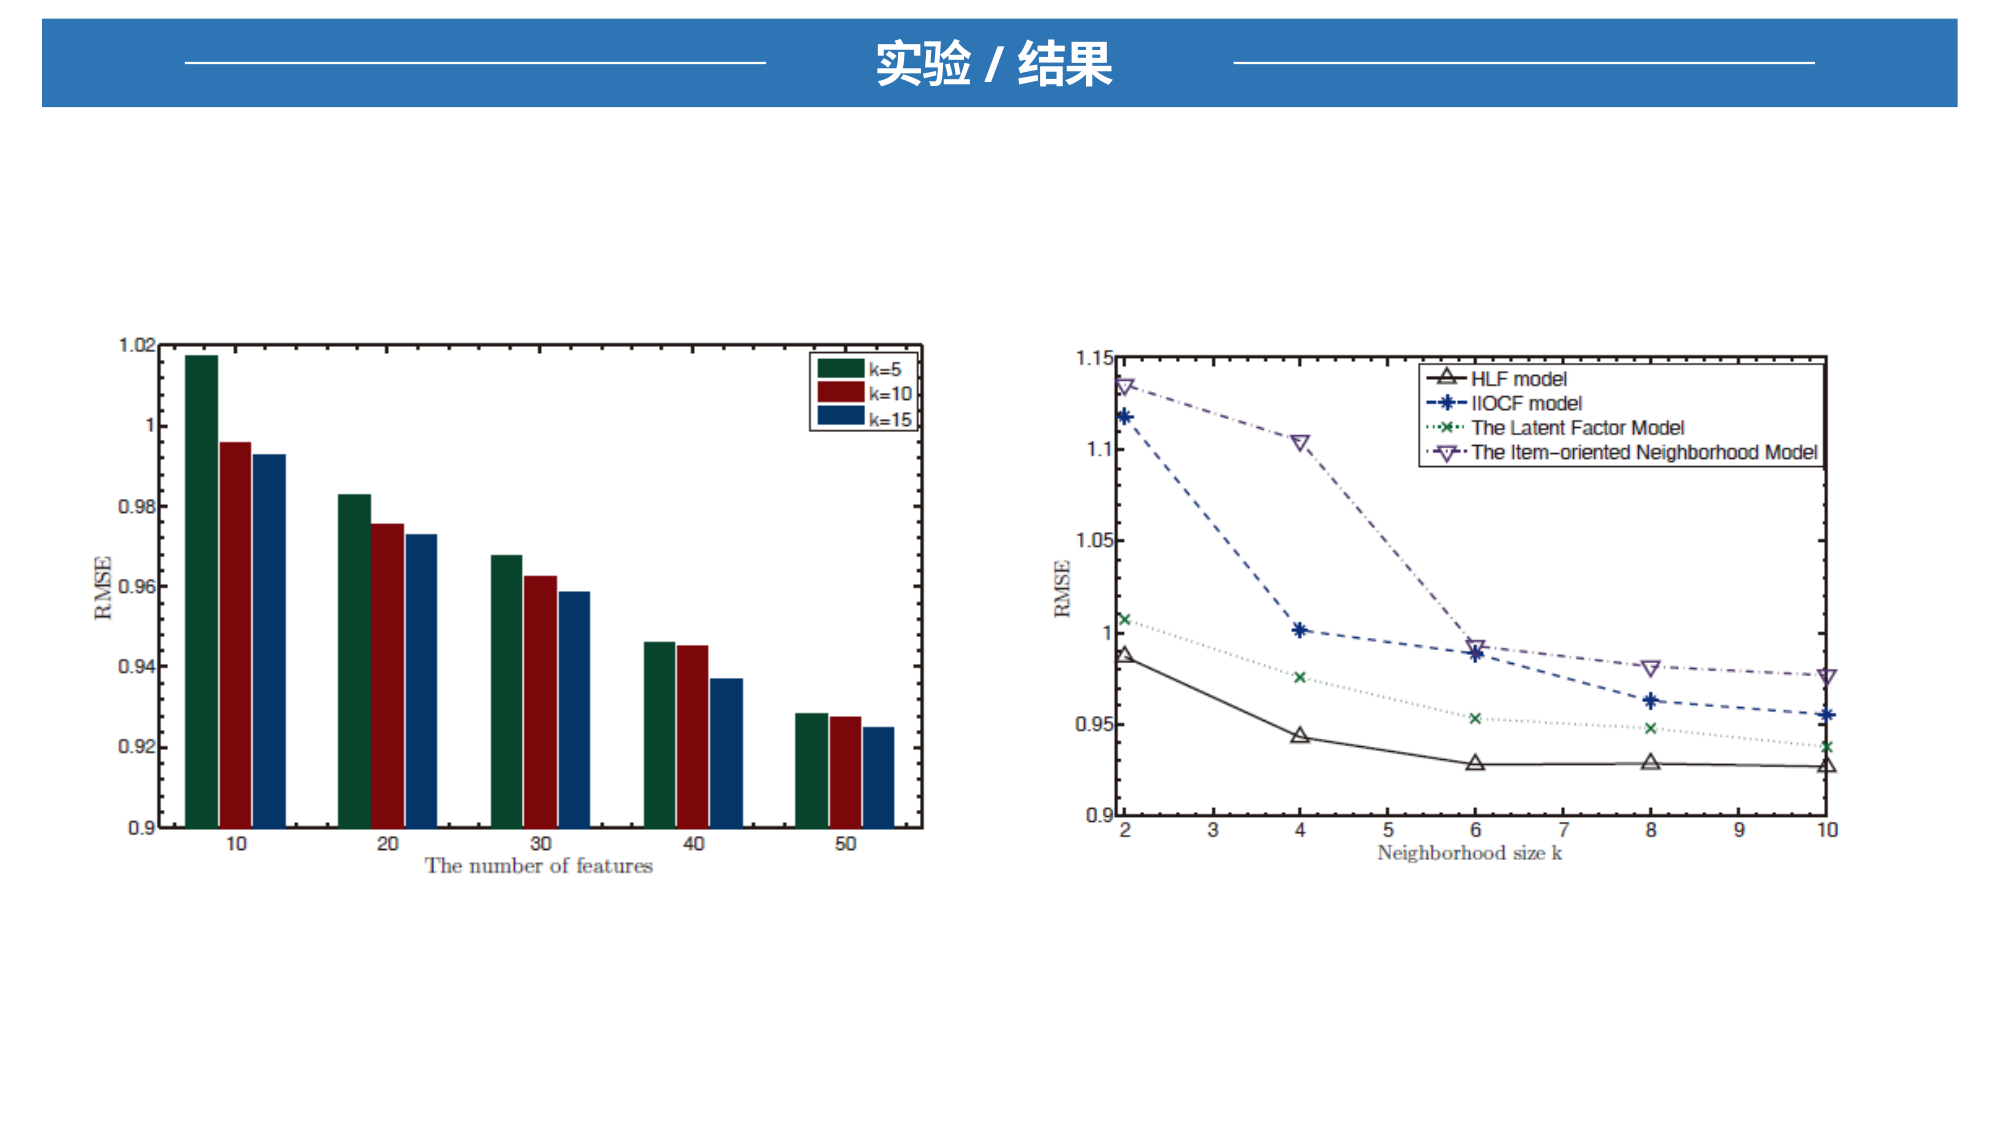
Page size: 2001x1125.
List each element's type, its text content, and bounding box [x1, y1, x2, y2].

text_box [184, 61, 1815, 65]
text_box 实验/结果 [722, 25, 1267, 61]
picture [62, 293, 952, 915]
text_box [41, 18, 1959, 108]
text_box 实验/结果 [722, 65, 1267, 100]
picture [993, 331, 1872, 873]
